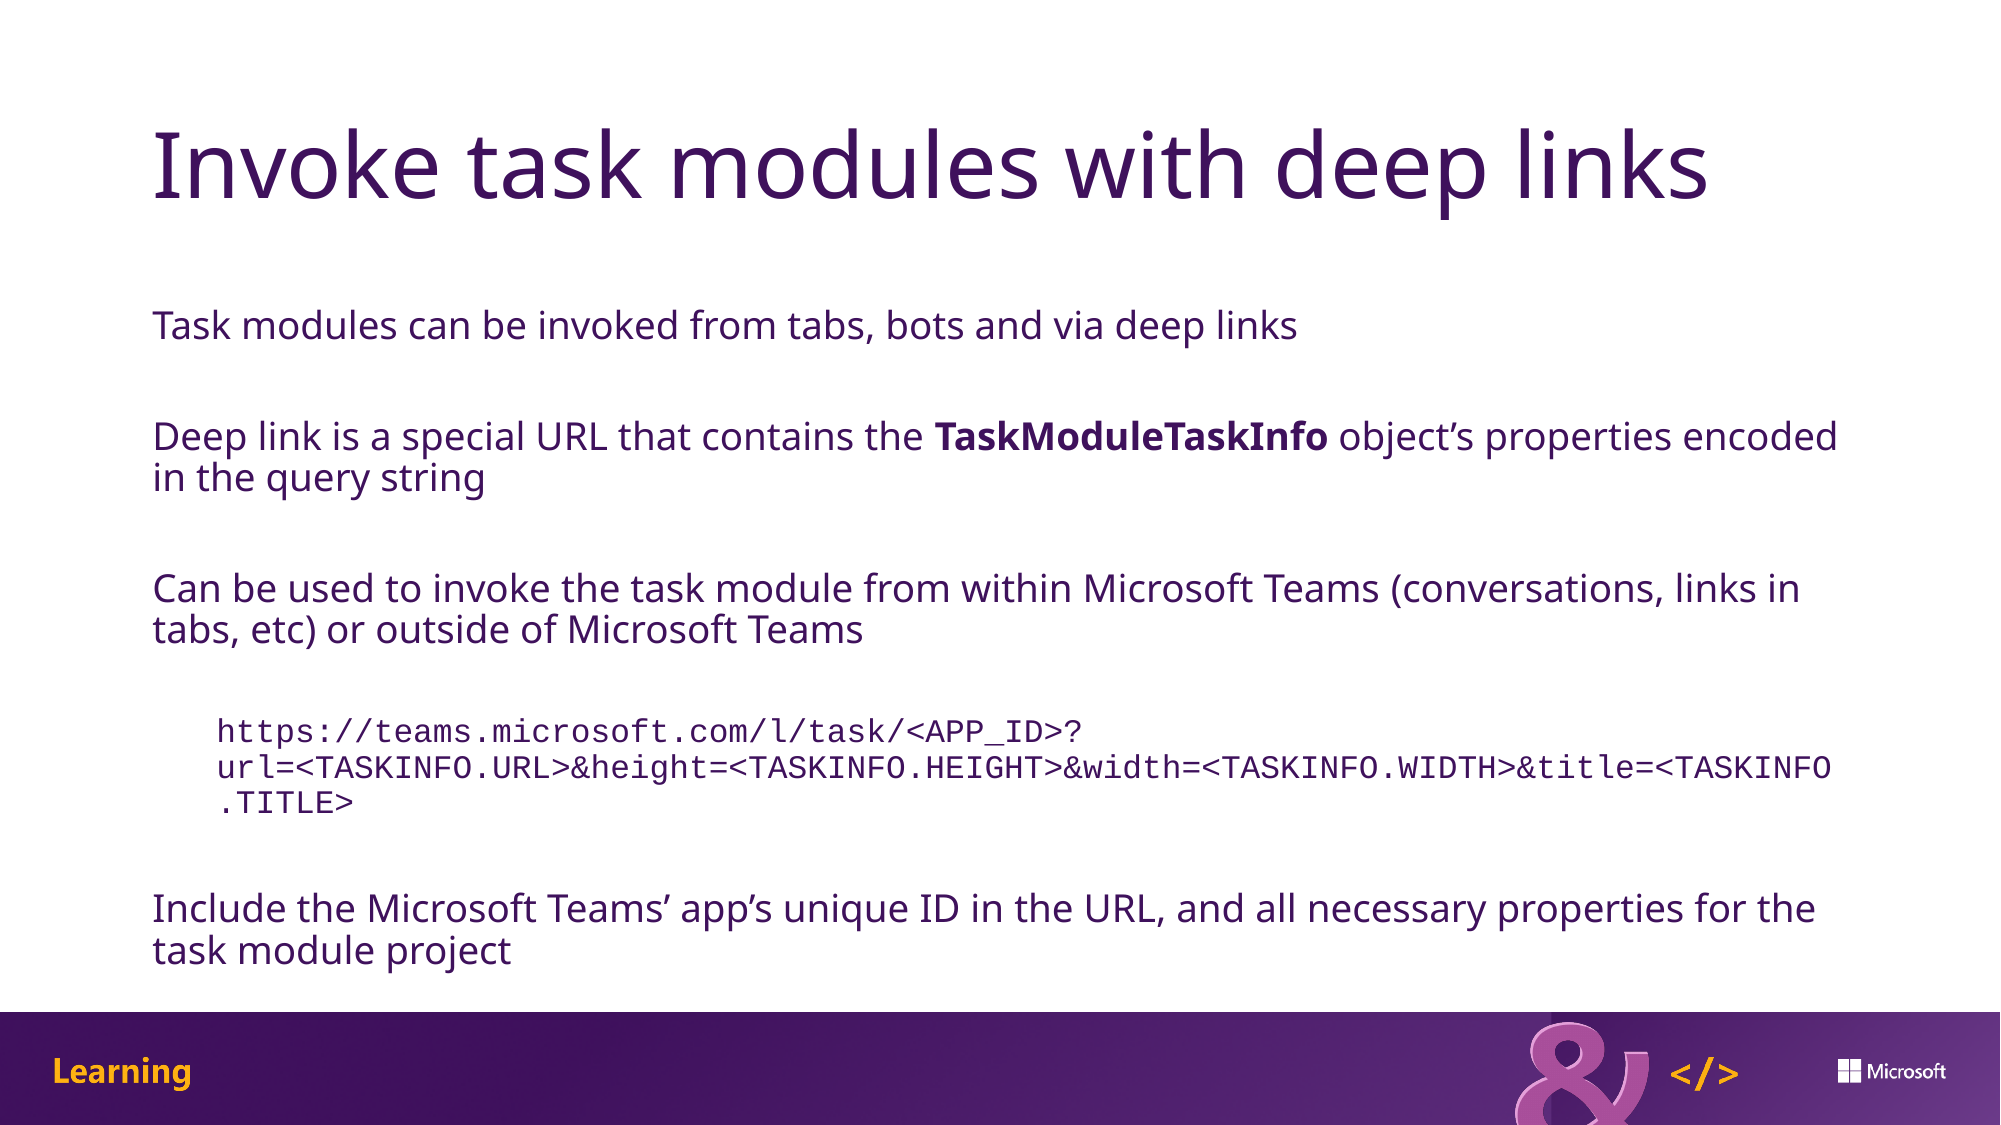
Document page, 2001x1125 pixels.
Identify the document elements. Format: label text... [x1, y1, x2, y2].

picture [0, 1012, 2000, 1125]
title Invoke task modules with deep links [137, 59, 1863, 278]
list Task modules can be invoked from tabs, bots and via deep links Deep link is a special URL that contains the TaskModuleTaskInfo object’s properties encoded in the query string Can be used to invoke the task module from within Microsoft Teams (conversations, links in tabs, etc) or outside of Microsoft Teams https://teams.microsoft.com/l/task/<APP_ID>?url=<TASKINFO.URL>&height=<TASKINFO.HEIGHT>&width=<TASKINFO.WIDTH>&title=<TASKINFO.TITLE> Include the Microsoft Teams’ app’s unique ID in the URL, and all necessary properties for the task module project [137, 299, 1863, 990]
